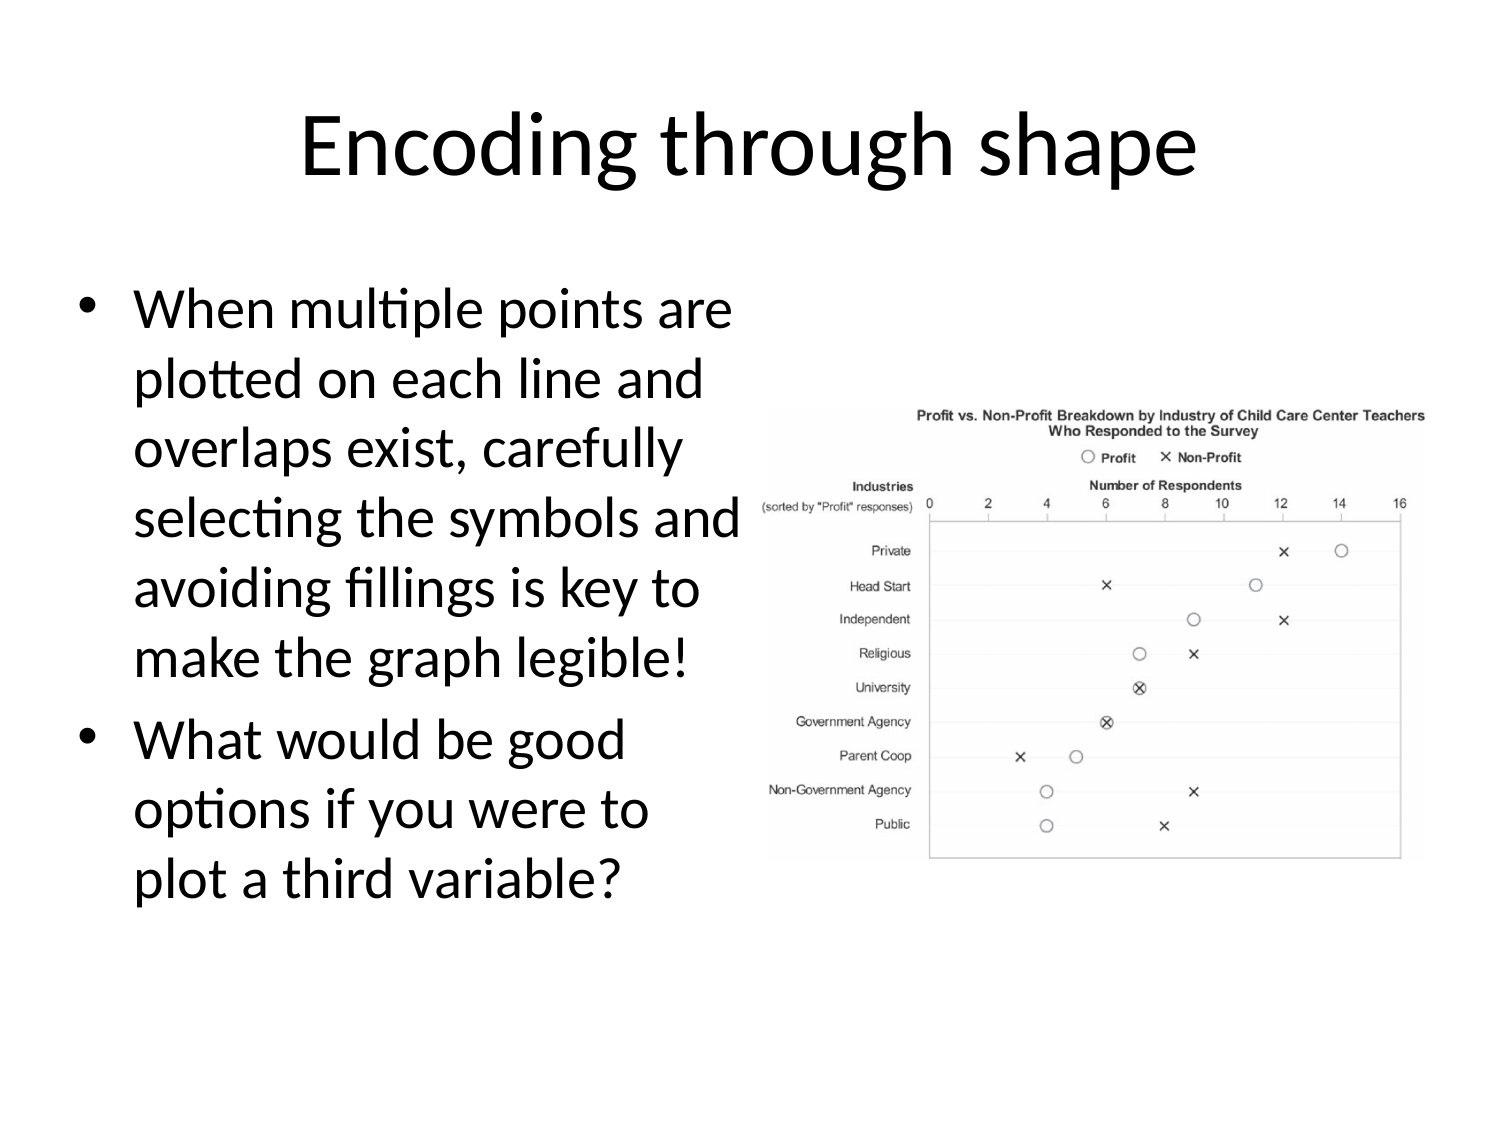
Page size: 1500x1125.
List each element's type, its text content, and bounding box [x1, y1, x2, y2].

title Encoding through shape [75, 45, 1425, 233]
list When multiple points are plotted on each line and overlaps exist, carefully selecting the symbols and avoiding fillings is key to make the graph legible! What would be good options if you were to plot a third variable? [62, 262, 760, 1005]
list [762, 262, 1426, 1006]
